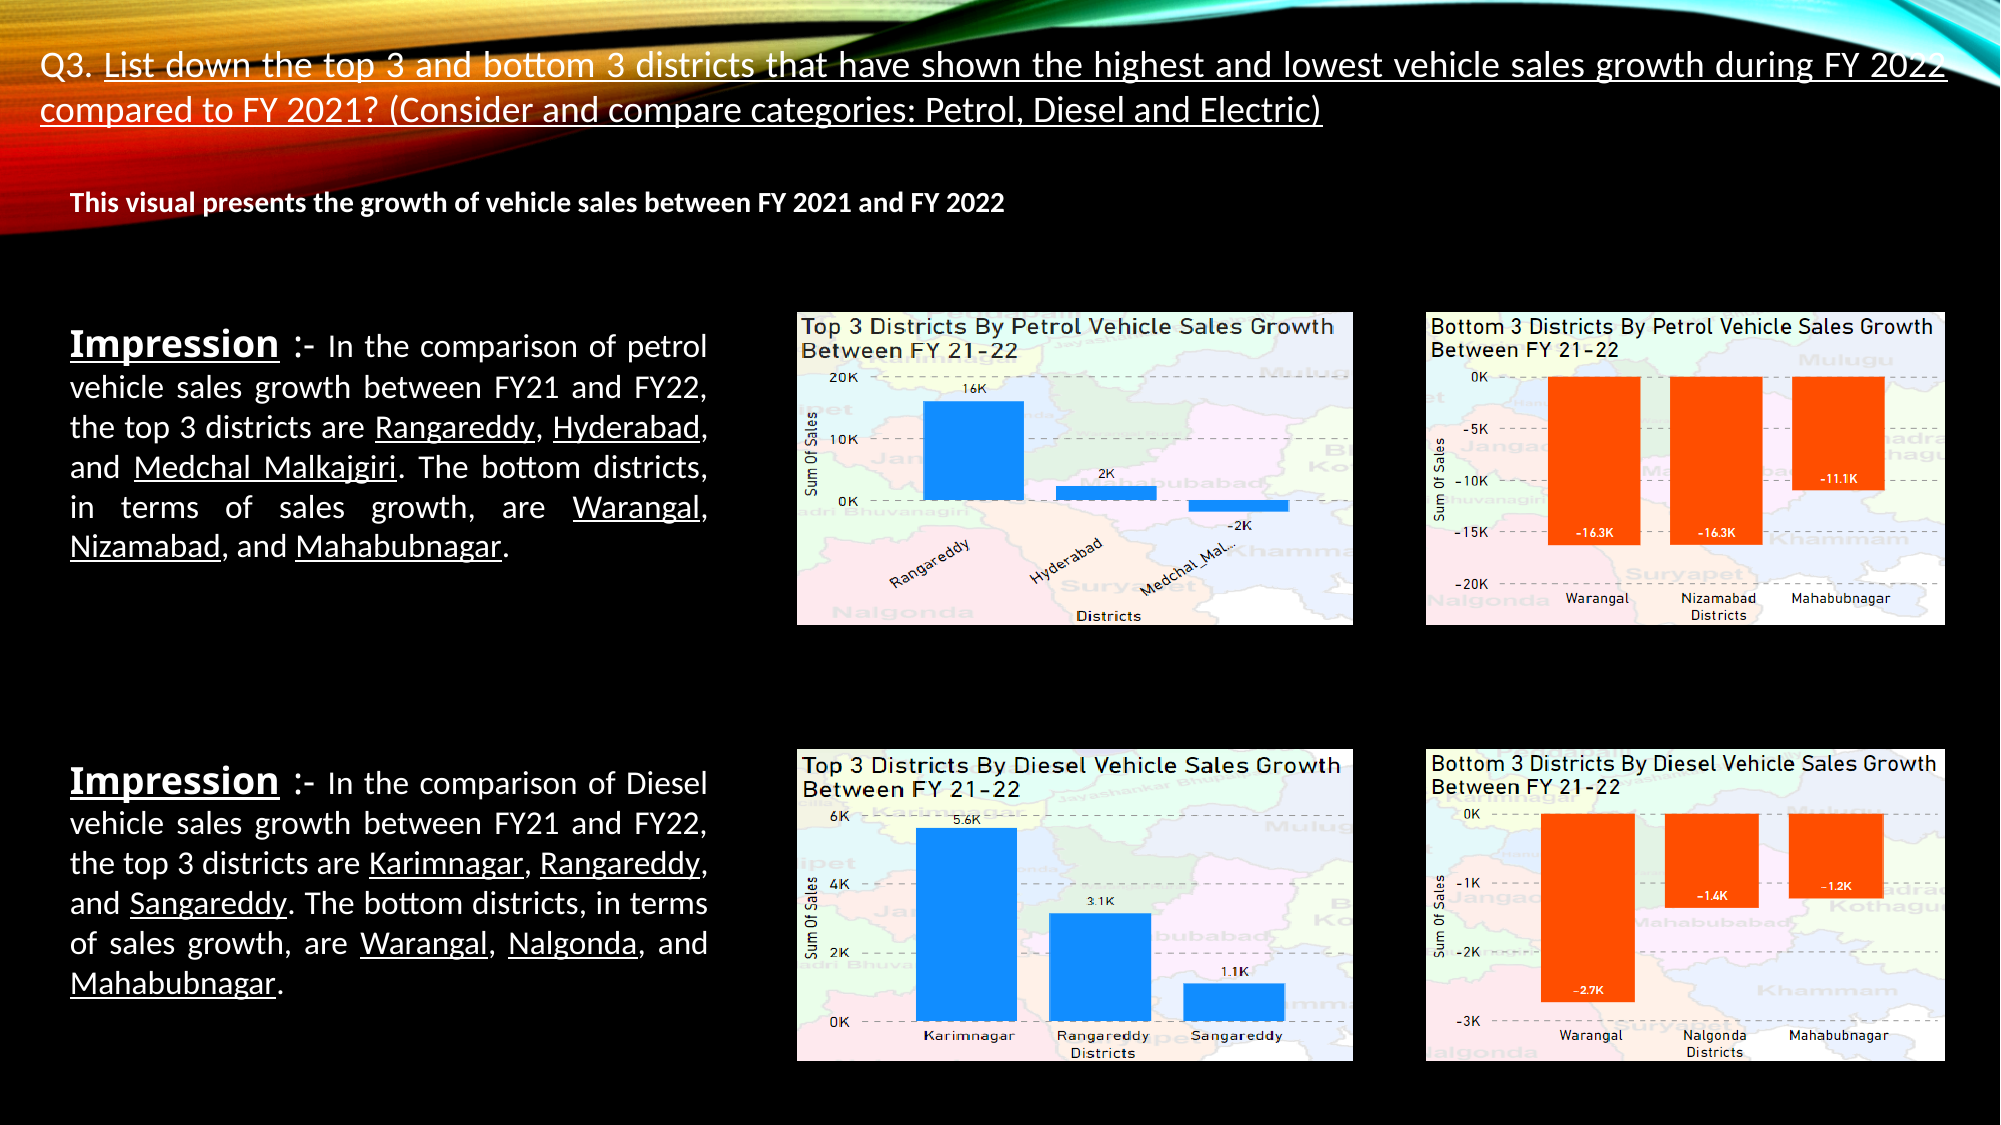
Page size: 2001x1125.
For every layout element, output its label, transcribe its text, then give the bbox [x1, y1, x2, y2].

picture [1426, 312, 1946, 625]
picture [797, 312, 1353, 625]
text_box This visual presents the growth of vehicle sales between FY 2021 and FY 2022 [55, 175, 1028, 226]
text_box Impression :- In the comparison of petrol vehicle sales growth between FY21 and FY22, the top 3 districts are Rangareddy, Hyderabad, and Medchal Malkajgiri. The bottom districts, in terms of sales growth, are Warangal, Nizamabad, and Mahabubnagar. [55, 312, 724, 572]
picture [1426, 749, 1946, 1062]
text_box Q3. List down the top 3 and bottom 3 districts that have shown the highest and lowest vehicle sales growth during FY 2022 compared to FY 2021? (Consider and compare categories: Petrol, Diesel and Electric) [24, 32, 1964, 138]
picture [797, 749, 1353, 1062]
text_box Impression :- In the comparison of Diesel vehicle sales growth between FY21 and FY22, the top 3 districts are Karimnagar, Rangareddy, and Sangareddy. The bottom districts, in terms of sales growth, are Warangal, Nalgonda, and Mahabubnagar. [55, 749, 724, 1009]
picture [0, 0, 2000, 237]
